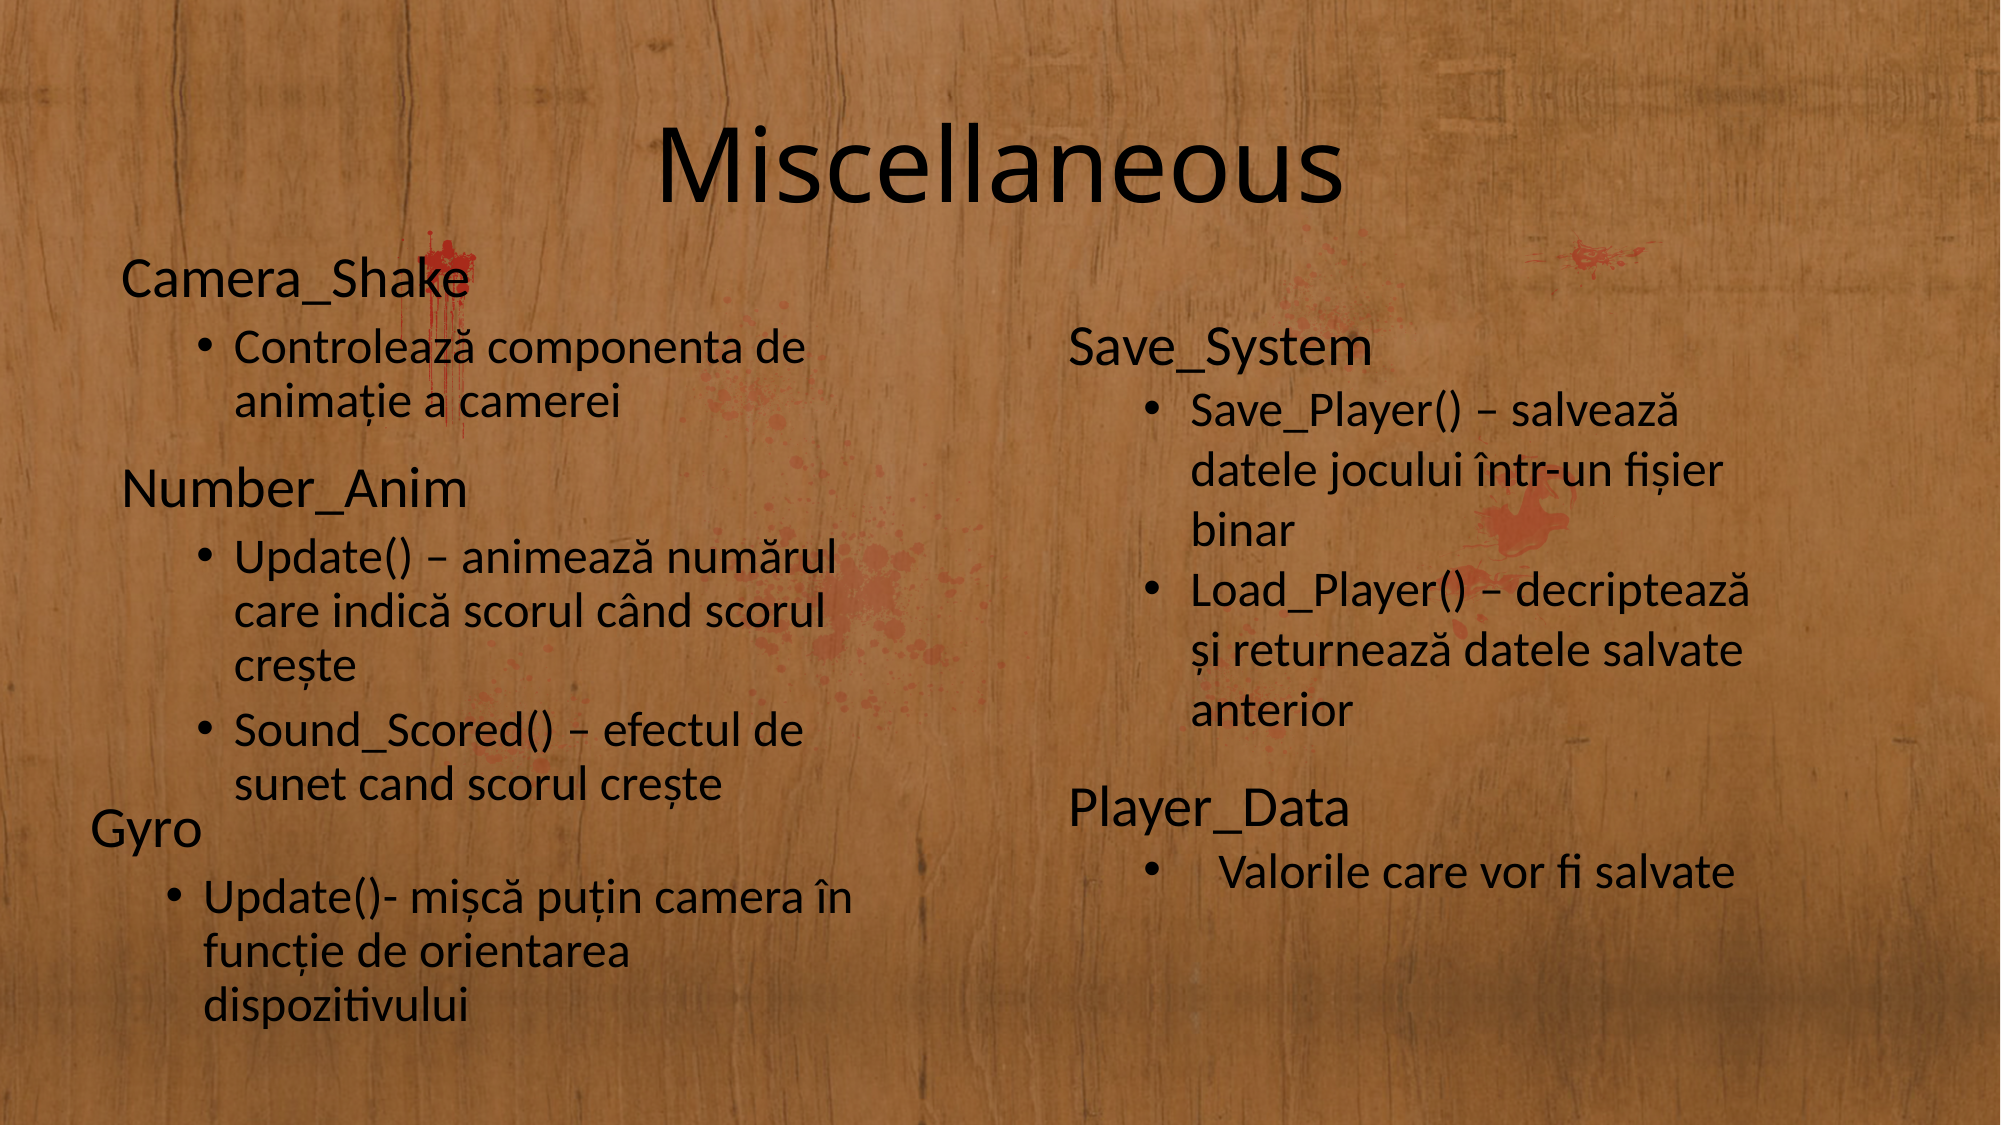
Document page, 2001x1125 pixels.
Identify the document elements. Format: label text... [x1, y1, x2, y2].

list Camera_Shake Controlează componenta de animație a camerei [106, 239, 858, 449]
picture [0, 0, 2001, 1125]
text_box Gyro Update()- mișcă puțin camera în funcție de orientarea dispozitivului [75, 789, 888, 1125]
text_box Player_Data Valorile care vor fi salvate [1053, 761, 1804, 906]
text_box Save_System Save_Player() – salvează datele jocului într-un fișier binar Load_Player() – decriptează și returnează datele salvate anterior [1053, 299, 1804, 761]
text_box Number_Anim Update() – animează numărul care indică scorul când scorul crește Sound_Scored() – efectul de sunet cand scorul crește [106, 449, 919, 957]
title Miscellaneous [137, 59, 1863, 278]
